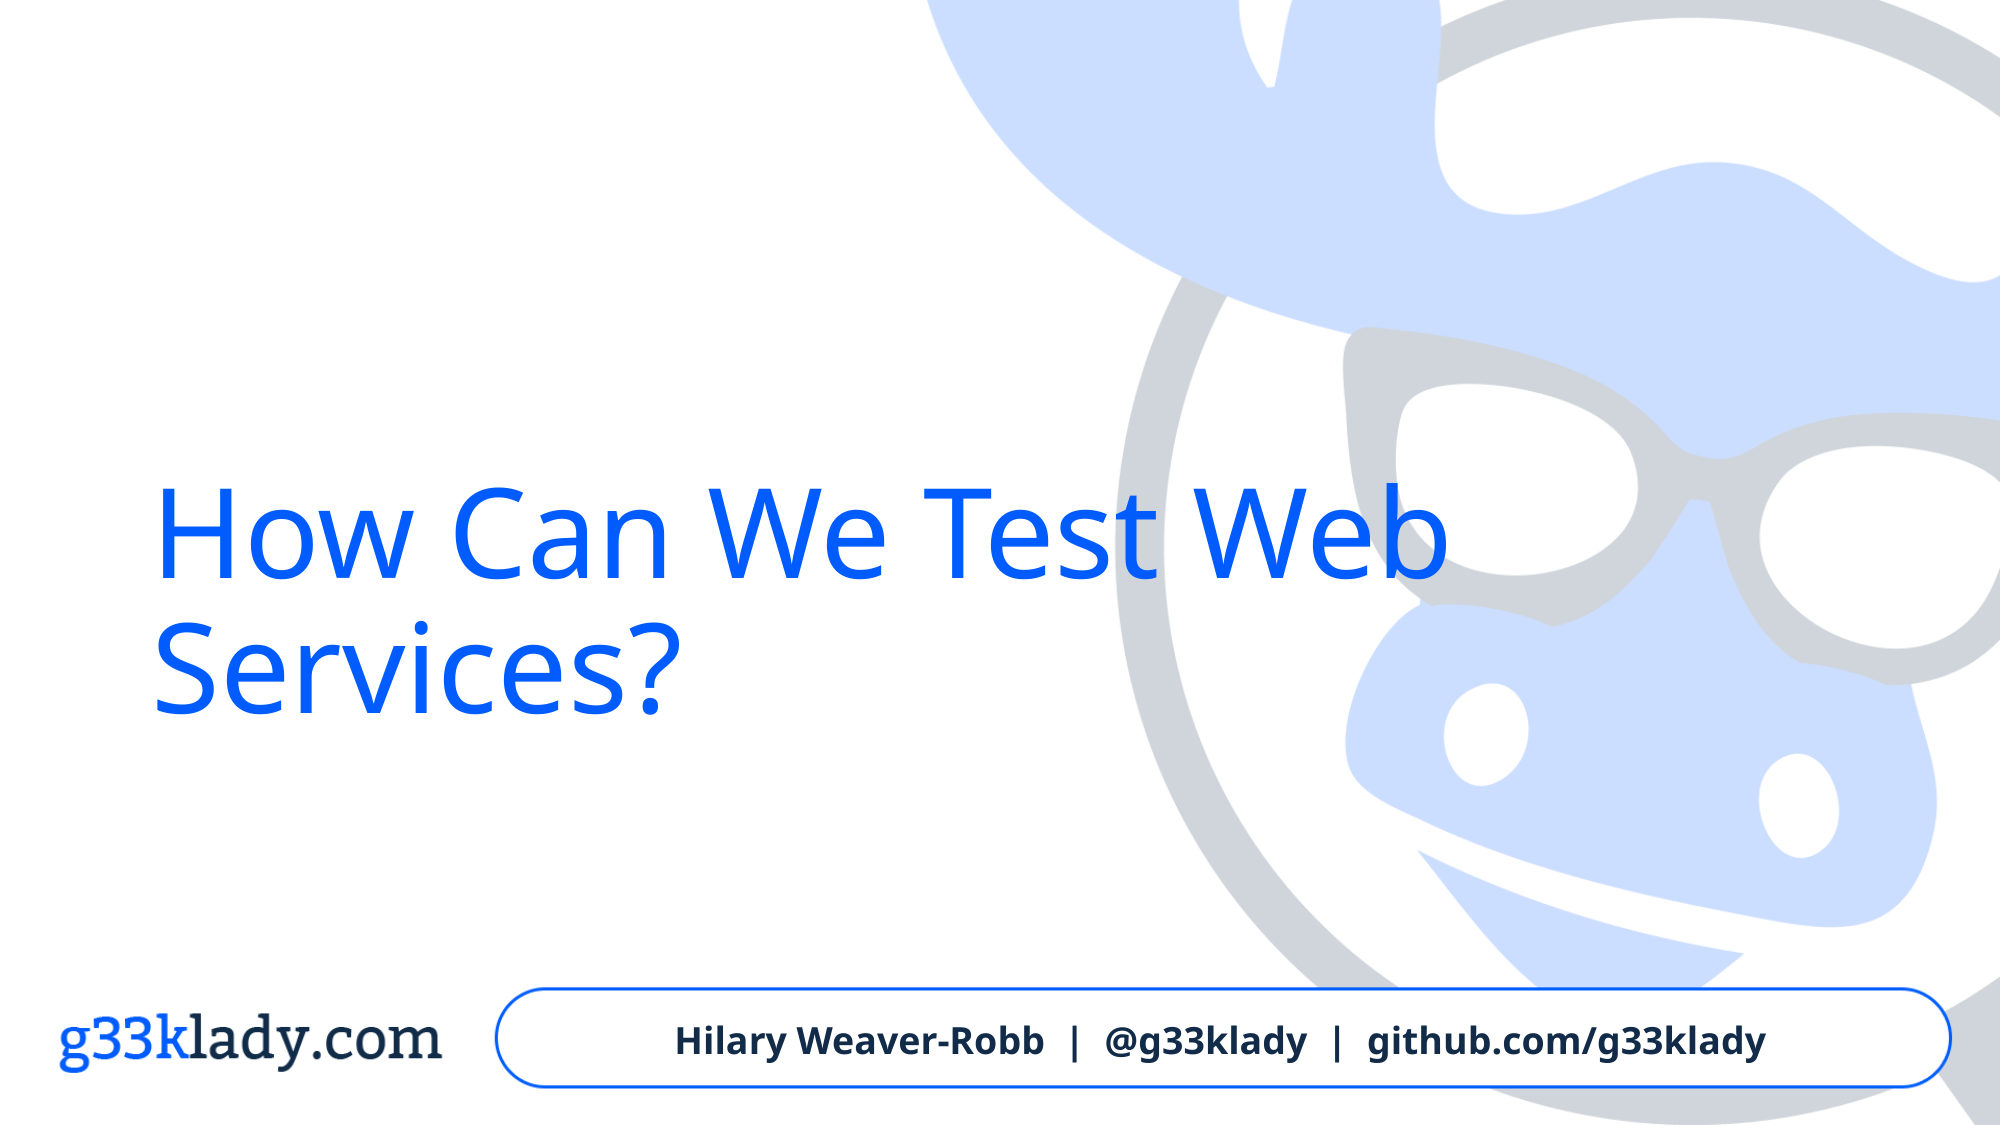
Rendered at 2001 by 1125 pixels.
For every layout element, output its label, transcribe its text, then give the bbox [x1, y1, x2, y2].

title How Can We Test Web Services? [136, 280, 1862, 749]
footer Hilary Weaver-Robb | @g33klady | github.com/g33klady [544, 1009, 1897, 1070]
picture [0, 0, 2000, 1125]
